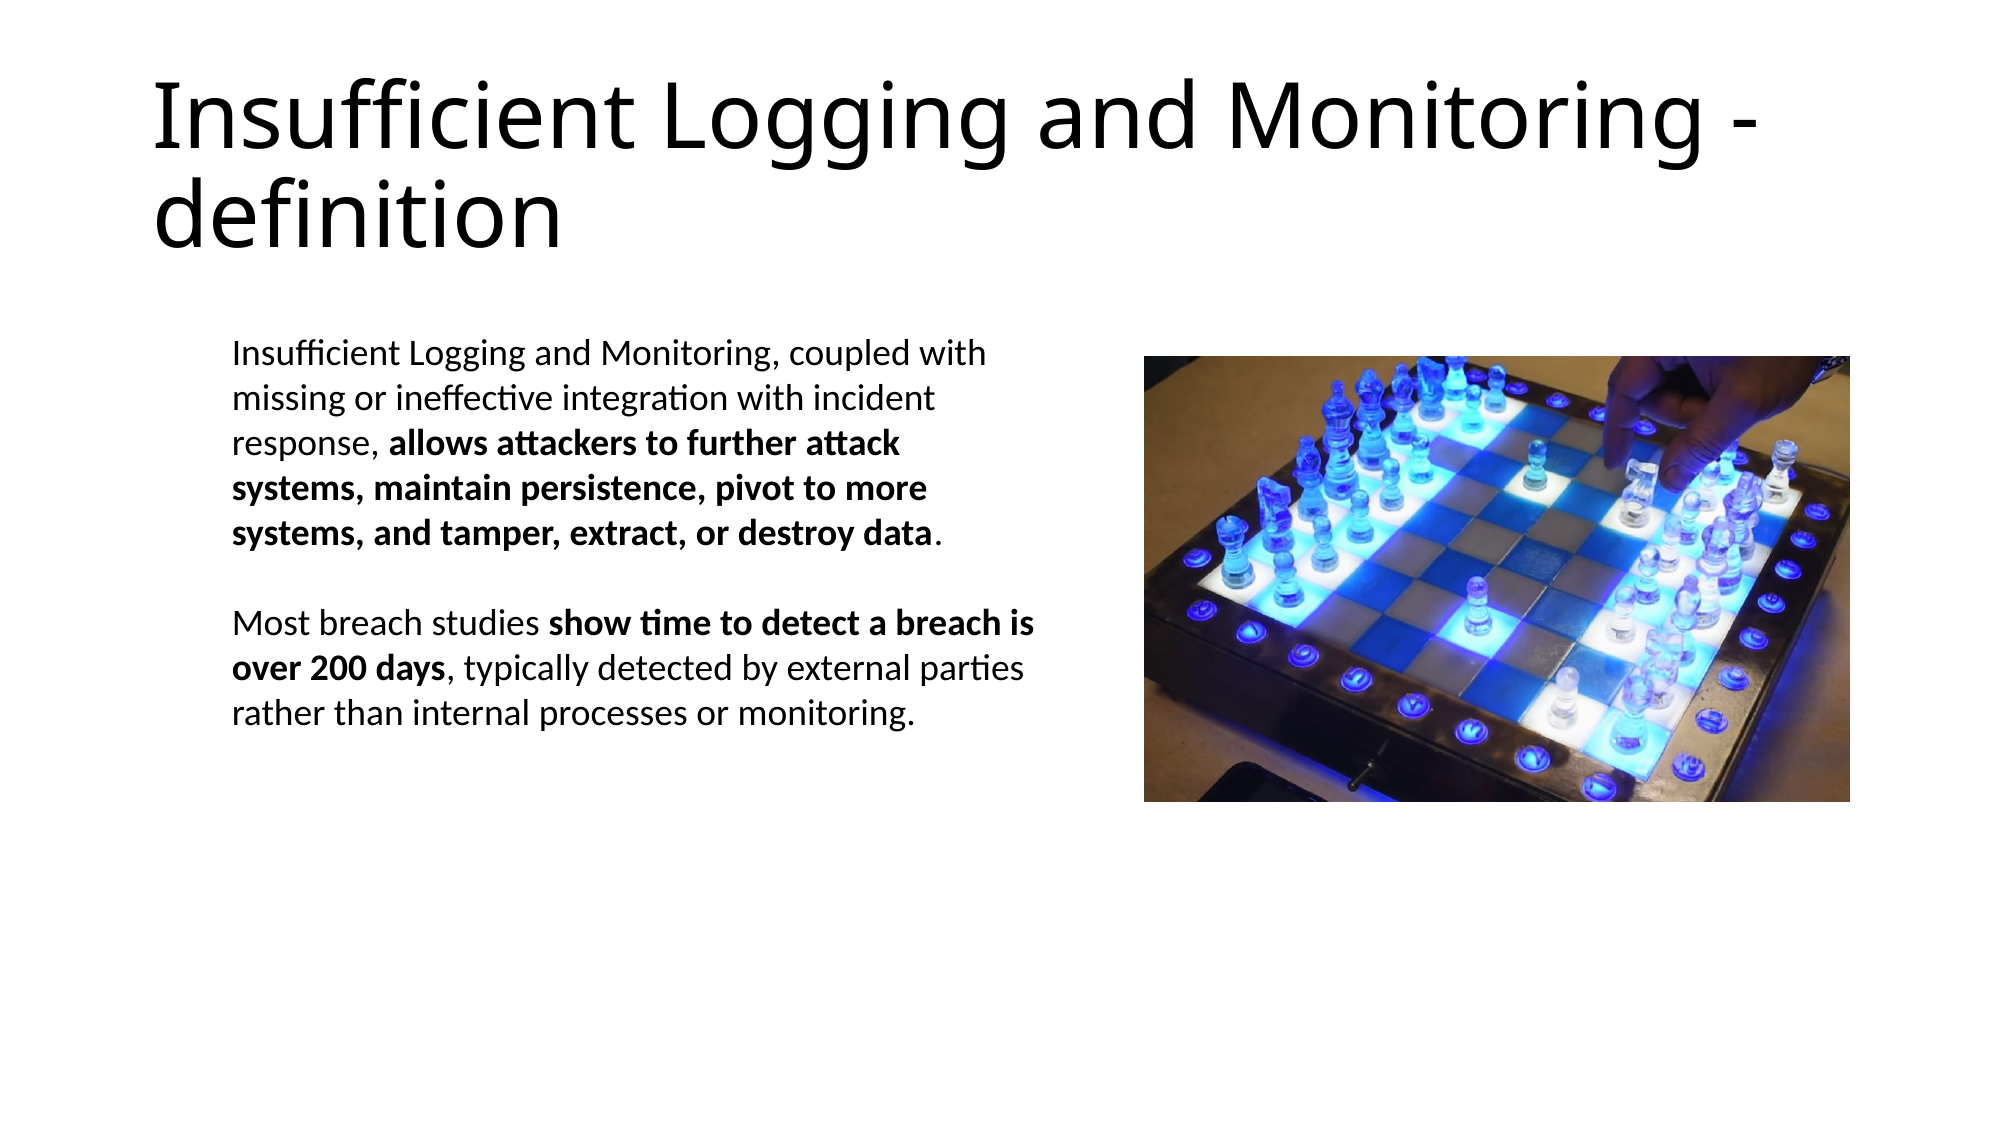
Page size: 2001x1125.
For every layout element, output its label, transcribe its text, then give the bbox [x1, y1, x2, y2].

text_box Insufficient Logging and Monitoring, coupled with missing or ineffective integration with incident response, allows attackers to further attack systems, maintain persistence, pivot to more systems, and tamper, extract, or destroy data. Most breach studies show time to detect a breach is over 200 days, typically detected by external parties rather than internal processes or monitoring. [216, 320, 1051, 741]
picture [1143, 355, 1851, 802]
text_box Insufficient Logging and Monitoring - definition [137, 59, 1966, 278]
